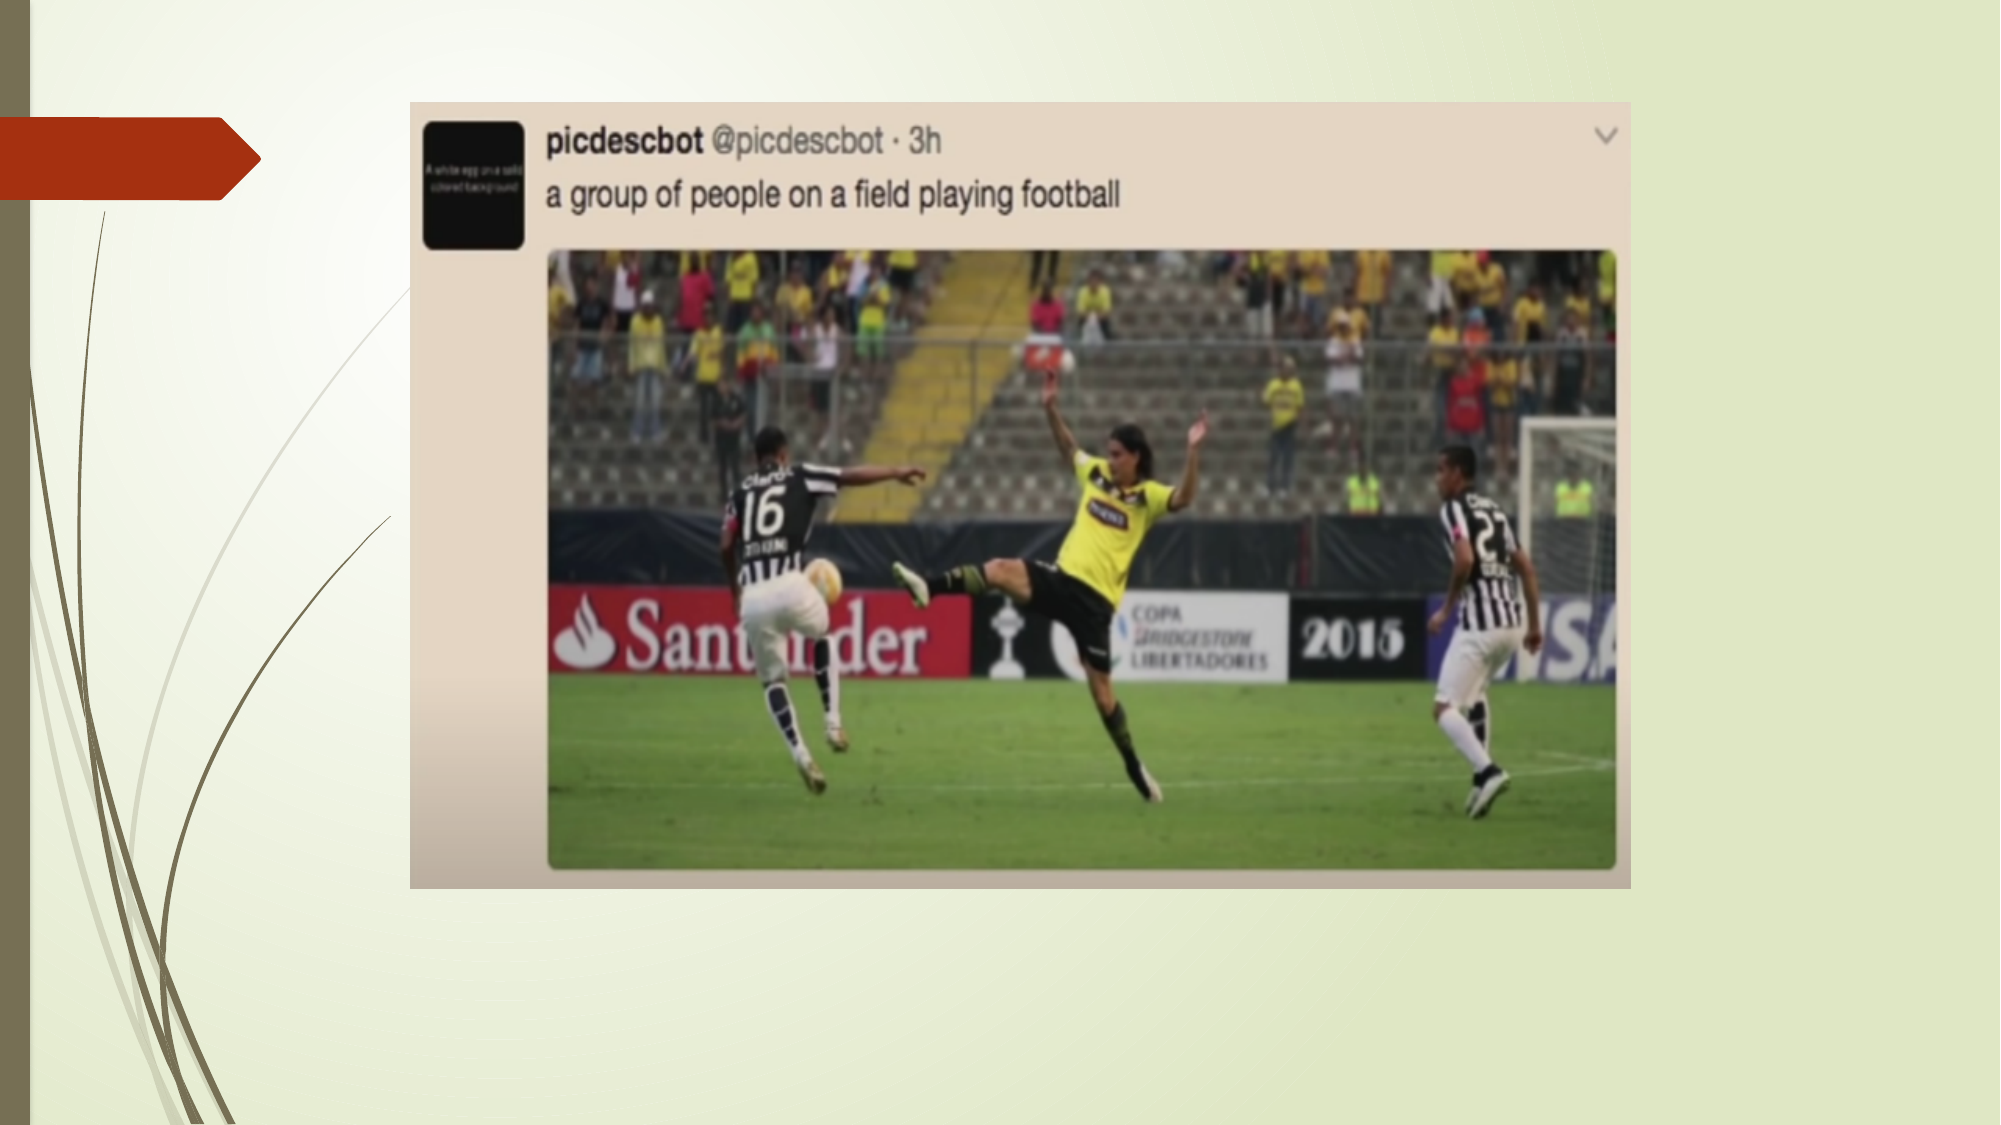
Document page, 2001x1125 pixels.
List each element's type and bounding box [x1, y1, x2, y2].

picture [410, 102, 1632, 889]
